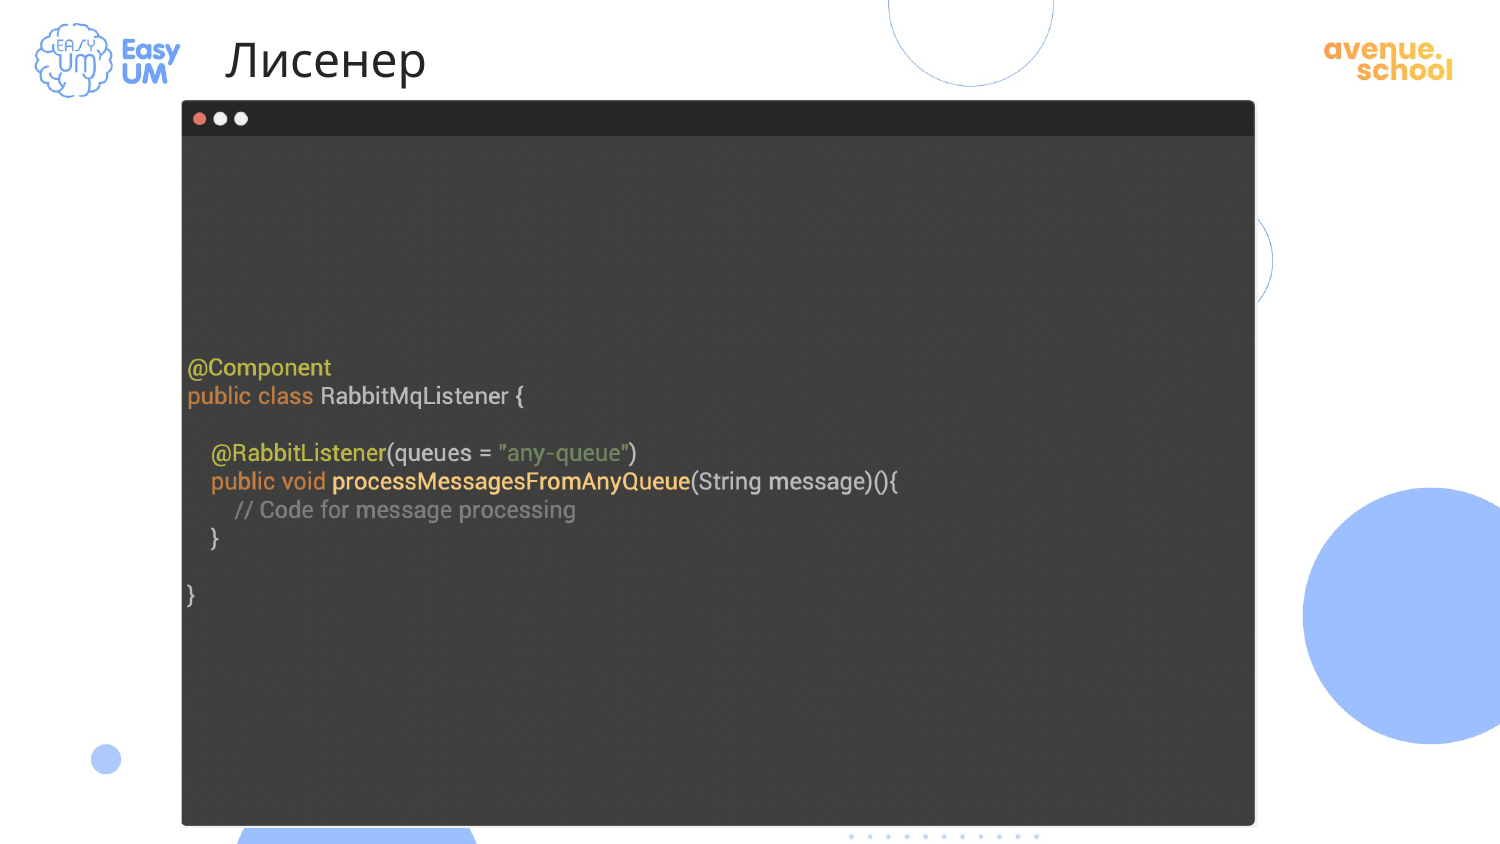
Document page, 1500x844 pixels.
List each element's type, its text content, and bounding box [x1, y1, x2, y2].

list Лисенер [210, 14, 1382, 123]
picture [0, 0, 1500, 844]
